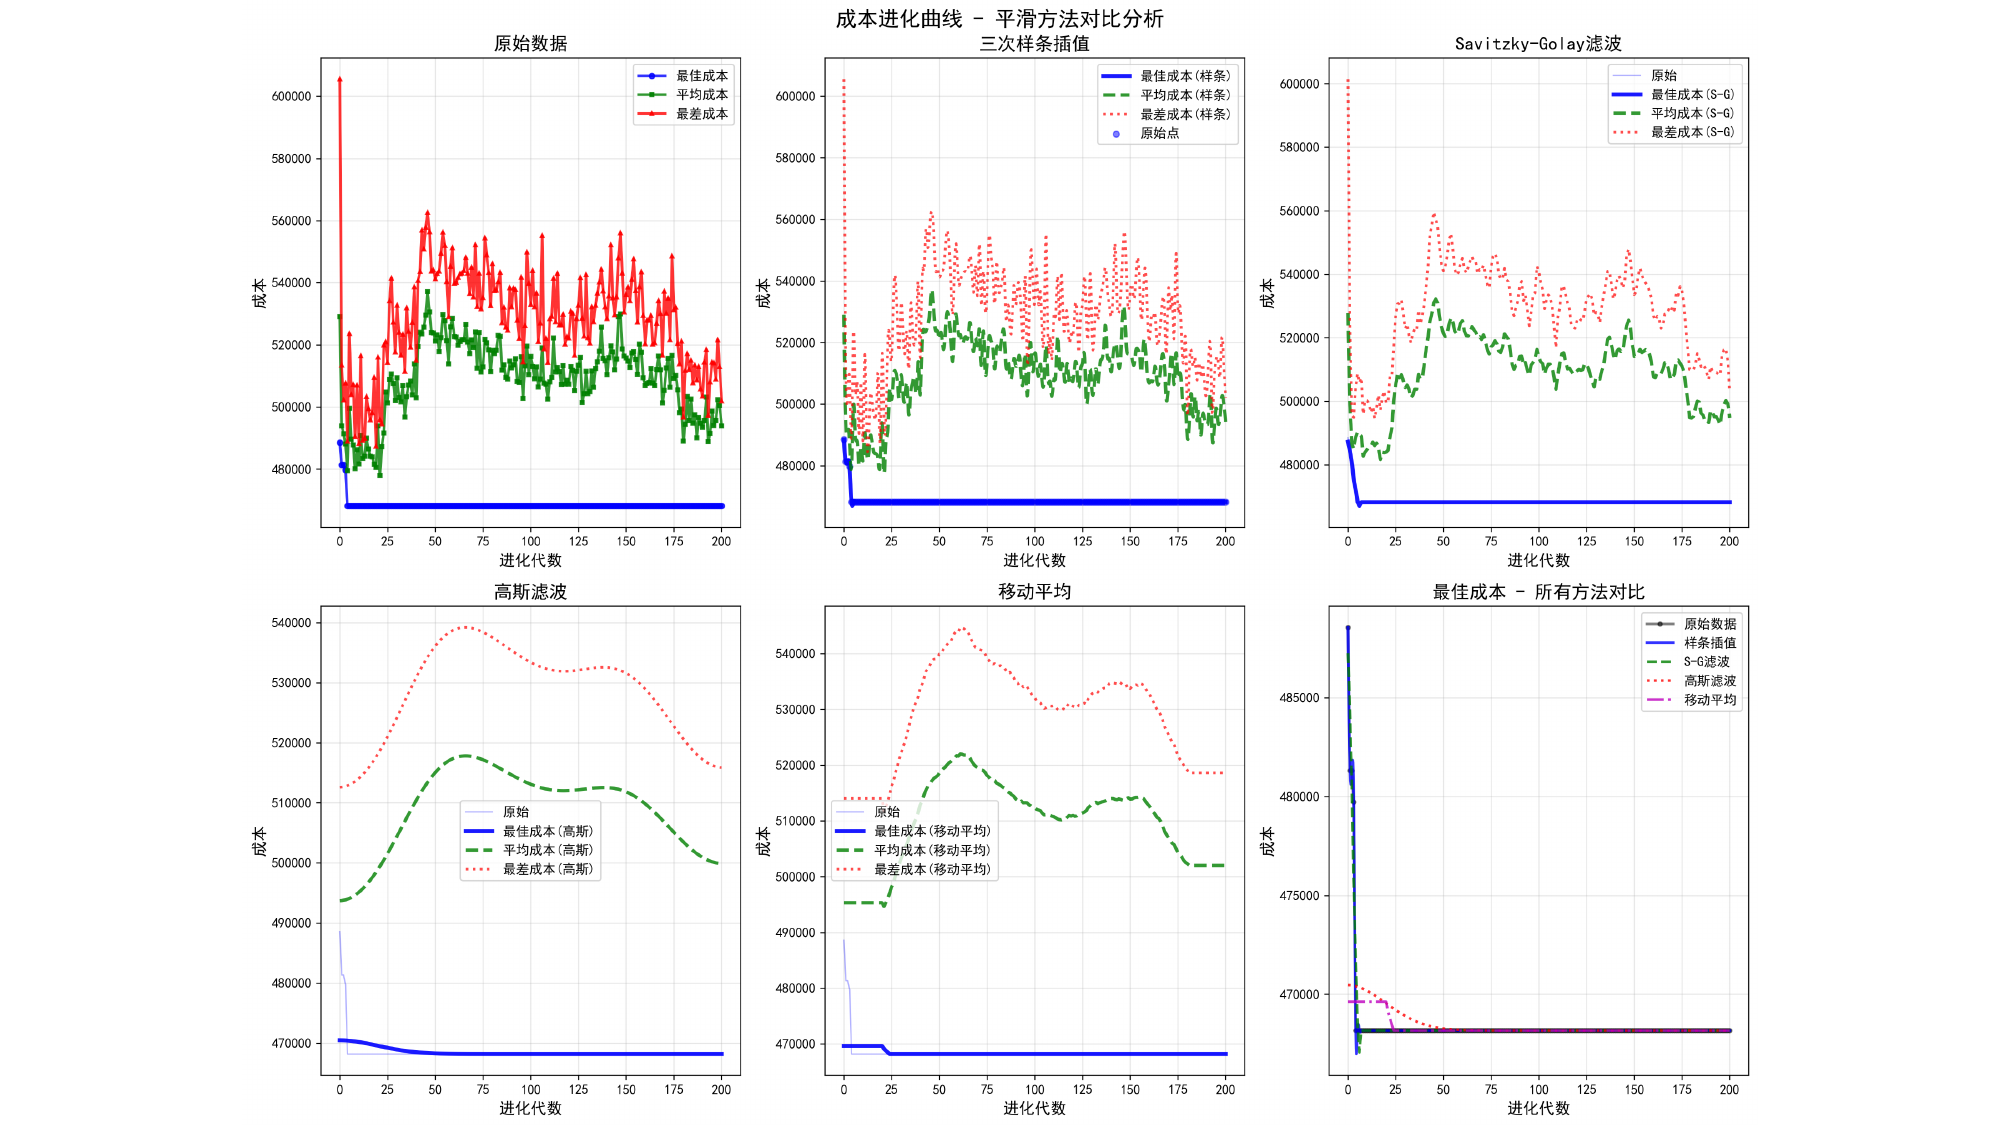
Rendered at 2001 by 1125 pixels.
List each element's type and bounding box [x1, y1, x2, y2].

picture [242, 0, 1758, 1125]
